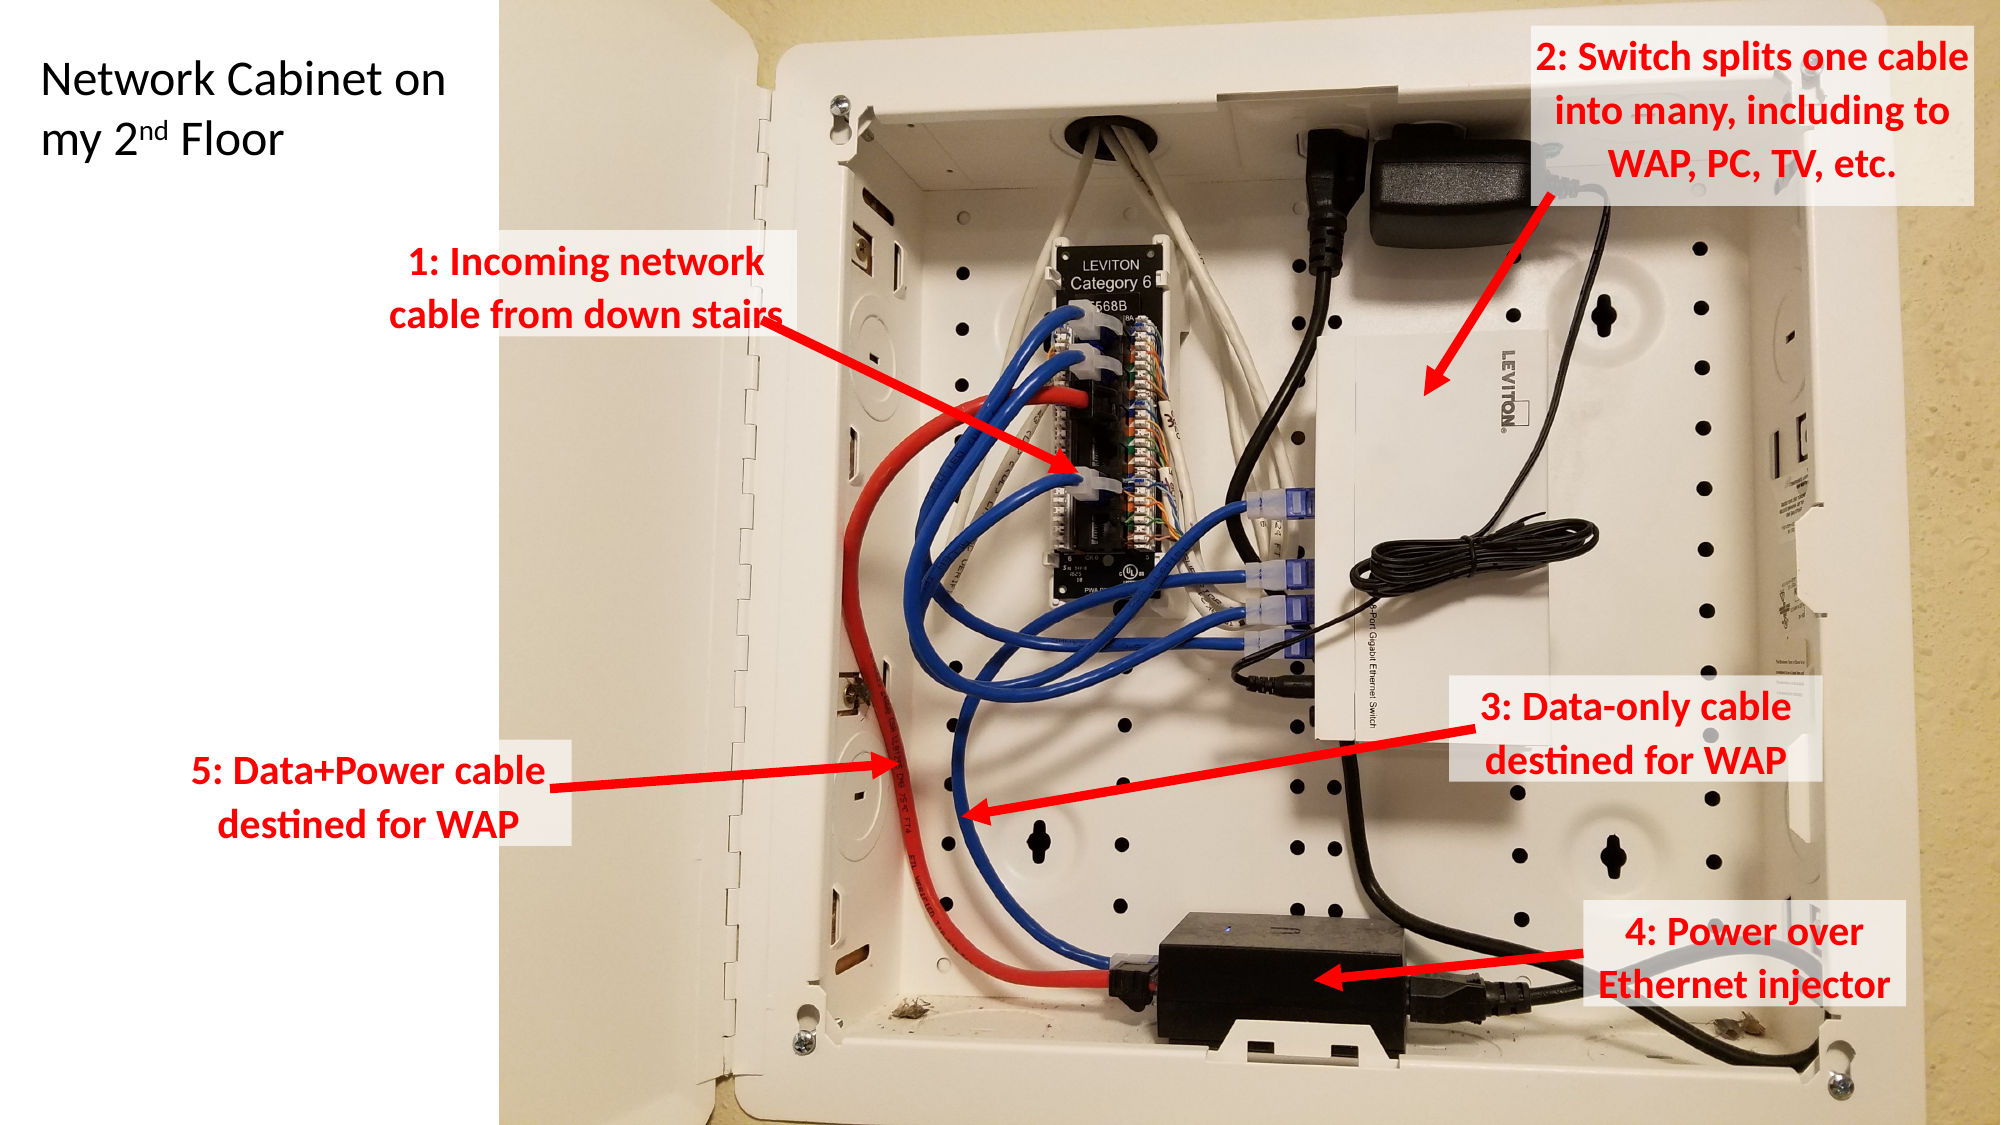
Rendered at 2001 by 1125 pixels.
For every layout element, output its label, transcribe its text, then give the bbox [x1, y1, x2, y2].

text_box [961, 728, 1476, 817]
text_box 5: Data+Power cable destined for WAP [165, 739, 499, 846]
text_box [549, 763, 900, 789]
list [499, 0, 2000, 1125]
text_box Network Cabinet on my 2nd Floor [25, 38, 479, 173]
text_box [1313, 953, 1584, 981]
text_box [1423, 193, 1552, 397]
text_box 1: Incoming network cable from down stairs [375, 230, 499, 337]
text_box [761, 320, 1079, 473]
